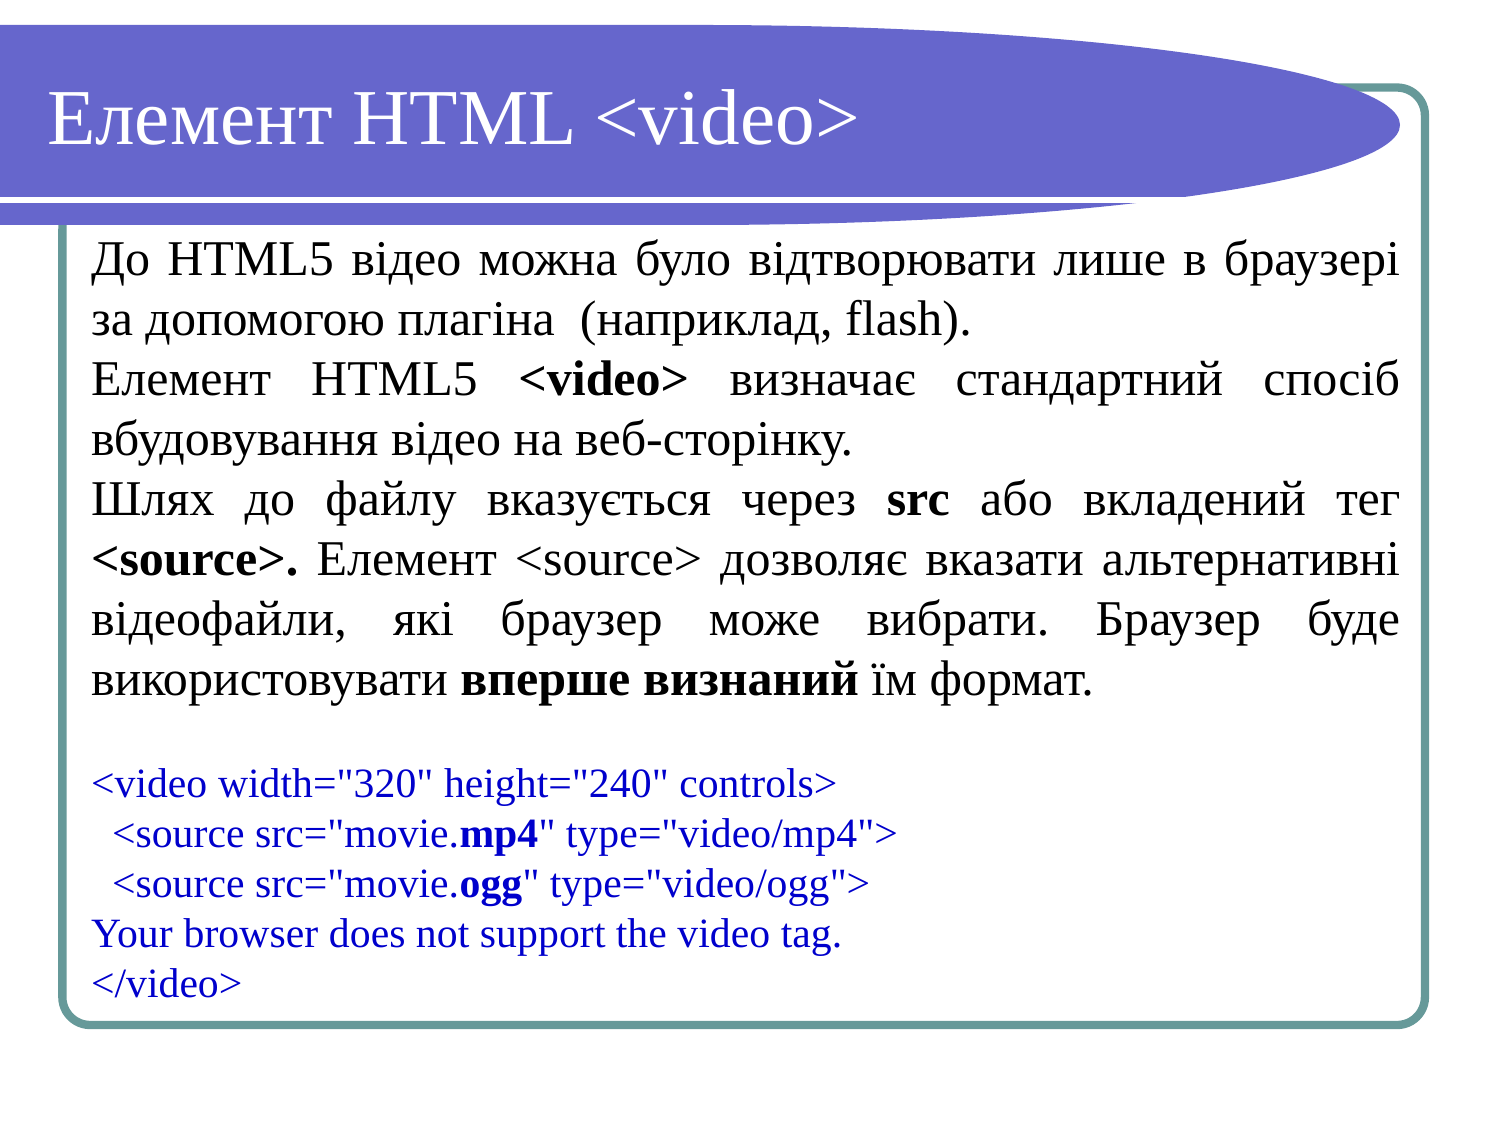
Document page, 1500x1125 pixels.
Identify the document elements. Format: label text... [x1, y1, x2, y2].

title Елемент HTML <video> [32, 37, 1347, 188]
text_box До HTML5 відео можна було відтворювати лише в браузері за допомогою плагіна (наприклад, flash). Елемент HTML5 <video> визначає стандартний спосіб вбудовування відео на веб-сторінку. Шлях до файлу вказується через src або вкладений тег <source>. Елемент <source> дозволяє вказати альтернативні відеофайли, які браузер може вибрати. Браузер буде використовувати вперше визнаний їм формат. <video width="320" height="240" controls> <source src="movie.mp4" type="video/mp4"> <source src="movie.ogg" type="video/ogg"> Your browser does not support the video tag. </video> [76, 218, 1416, 1013]
